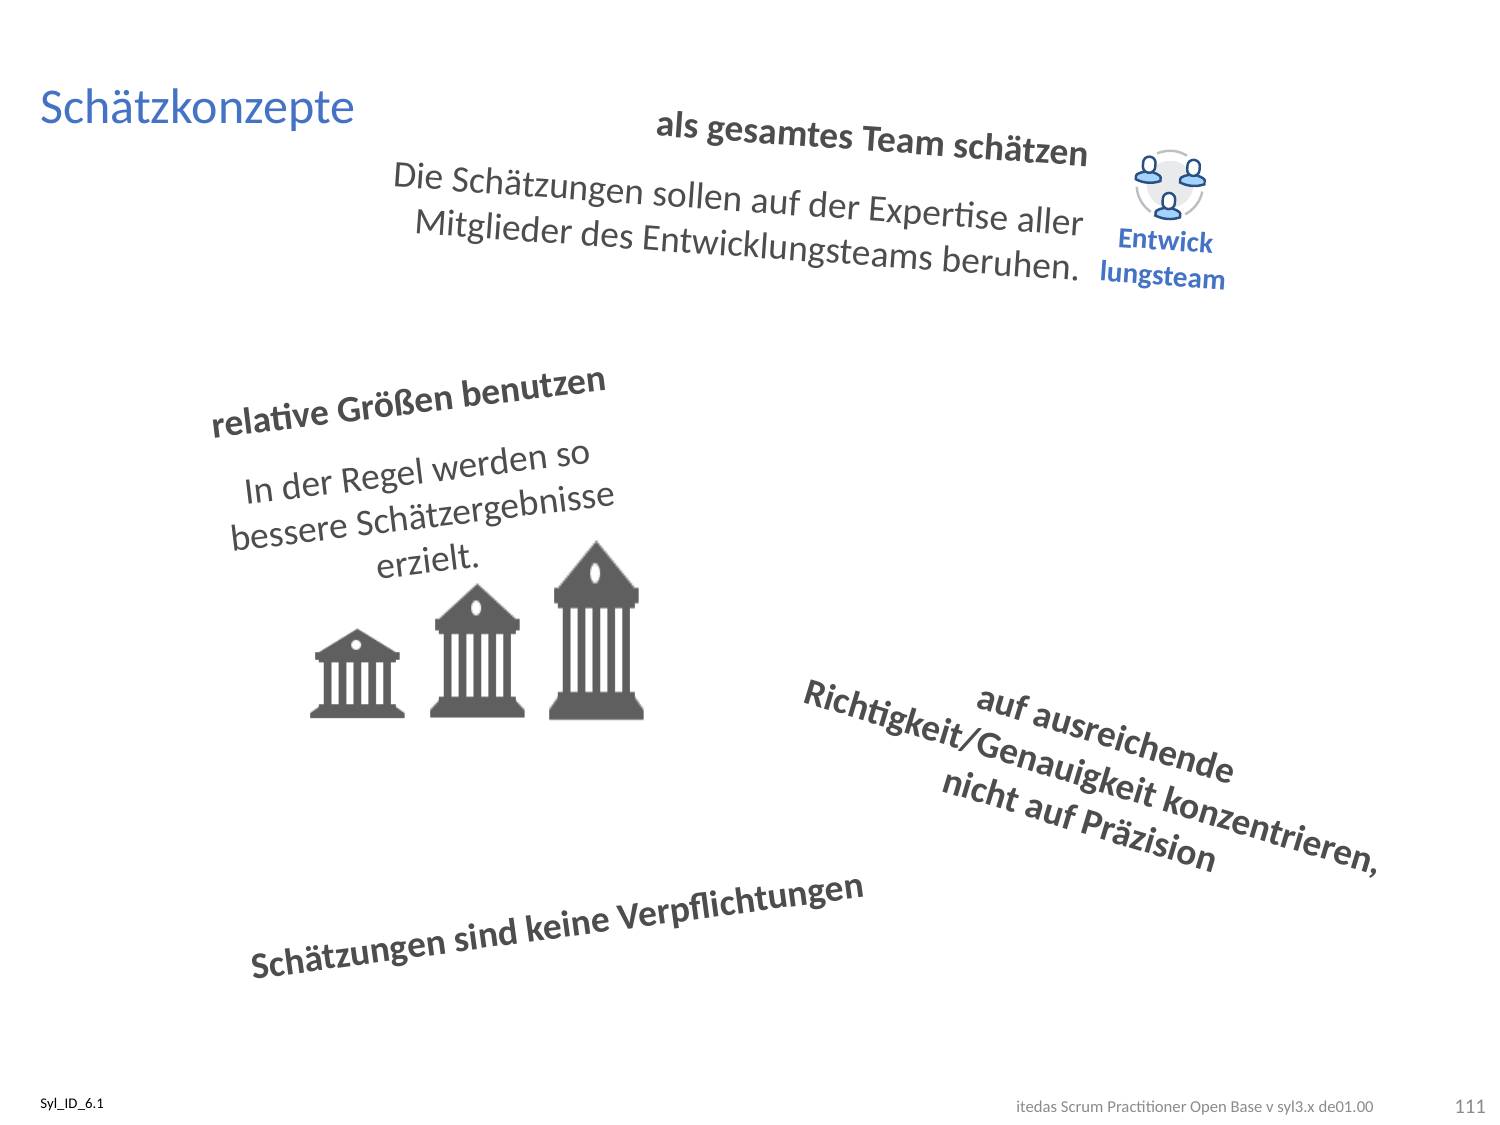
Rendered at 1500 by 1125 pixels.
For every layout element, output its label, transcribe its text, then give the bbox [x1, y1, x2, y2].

picture [418, 512, 656, 750]
footer itedas Scrum Practitioner Open Base v syl3.x de01.00 [874, 1095, 1375, 1120]
text_box auf ausreichende Richtigkeit/Genauigkeit konzentrieren, nicht auf Präzision [769, 611, 1419, 939]
list Syl_ID_6.1 [40, 1095, 635, 1120]
title Schätzkonzepte [40, 67, 1460, 147]
text_box Schätzungen sind keine Verpflichtungen [230, 850, 884, 997]
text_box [267, 99, 1269, 276]
text_box relative Größen benutzen In der Regel werden so bessere Schätzergebnisse erzielt. [177, 342, 653, 616]
picture [298, 614, 417, 733]
slide_number 111 [1387, 1092, 1487, 1123]
